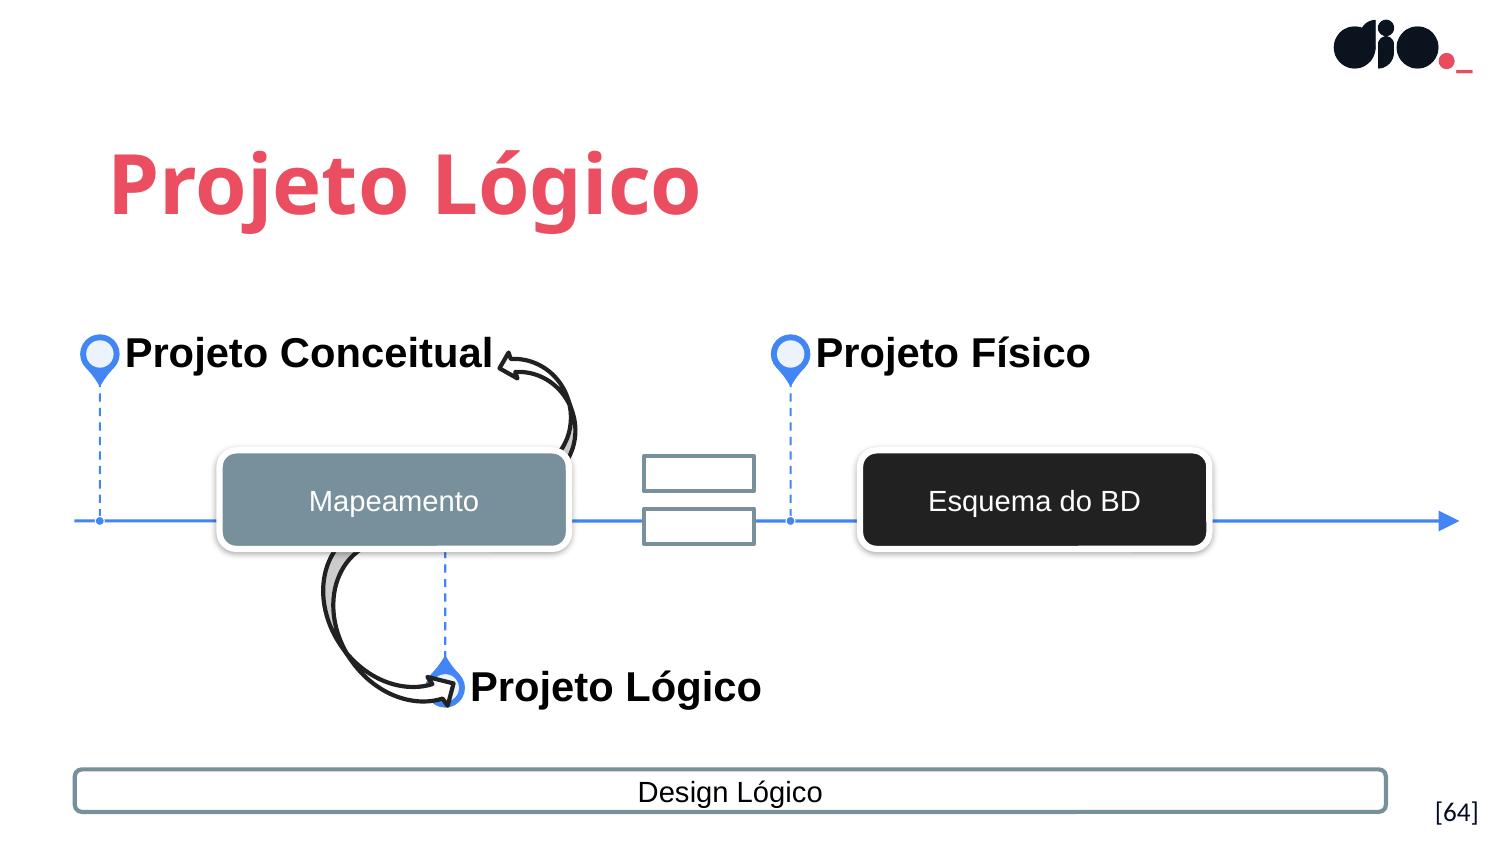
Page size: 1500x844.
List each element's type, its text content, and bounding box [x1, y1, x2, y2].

text_box Projeto Lógico [92, 104, 1408, 243]
slide_number [<número>] [1403, 779, 1494, 844]
text_box Design Lógico [72, 769, 1389, 815]
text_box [73, 280, 1460, 761]
picture [1333, 19, 1473, 74]
